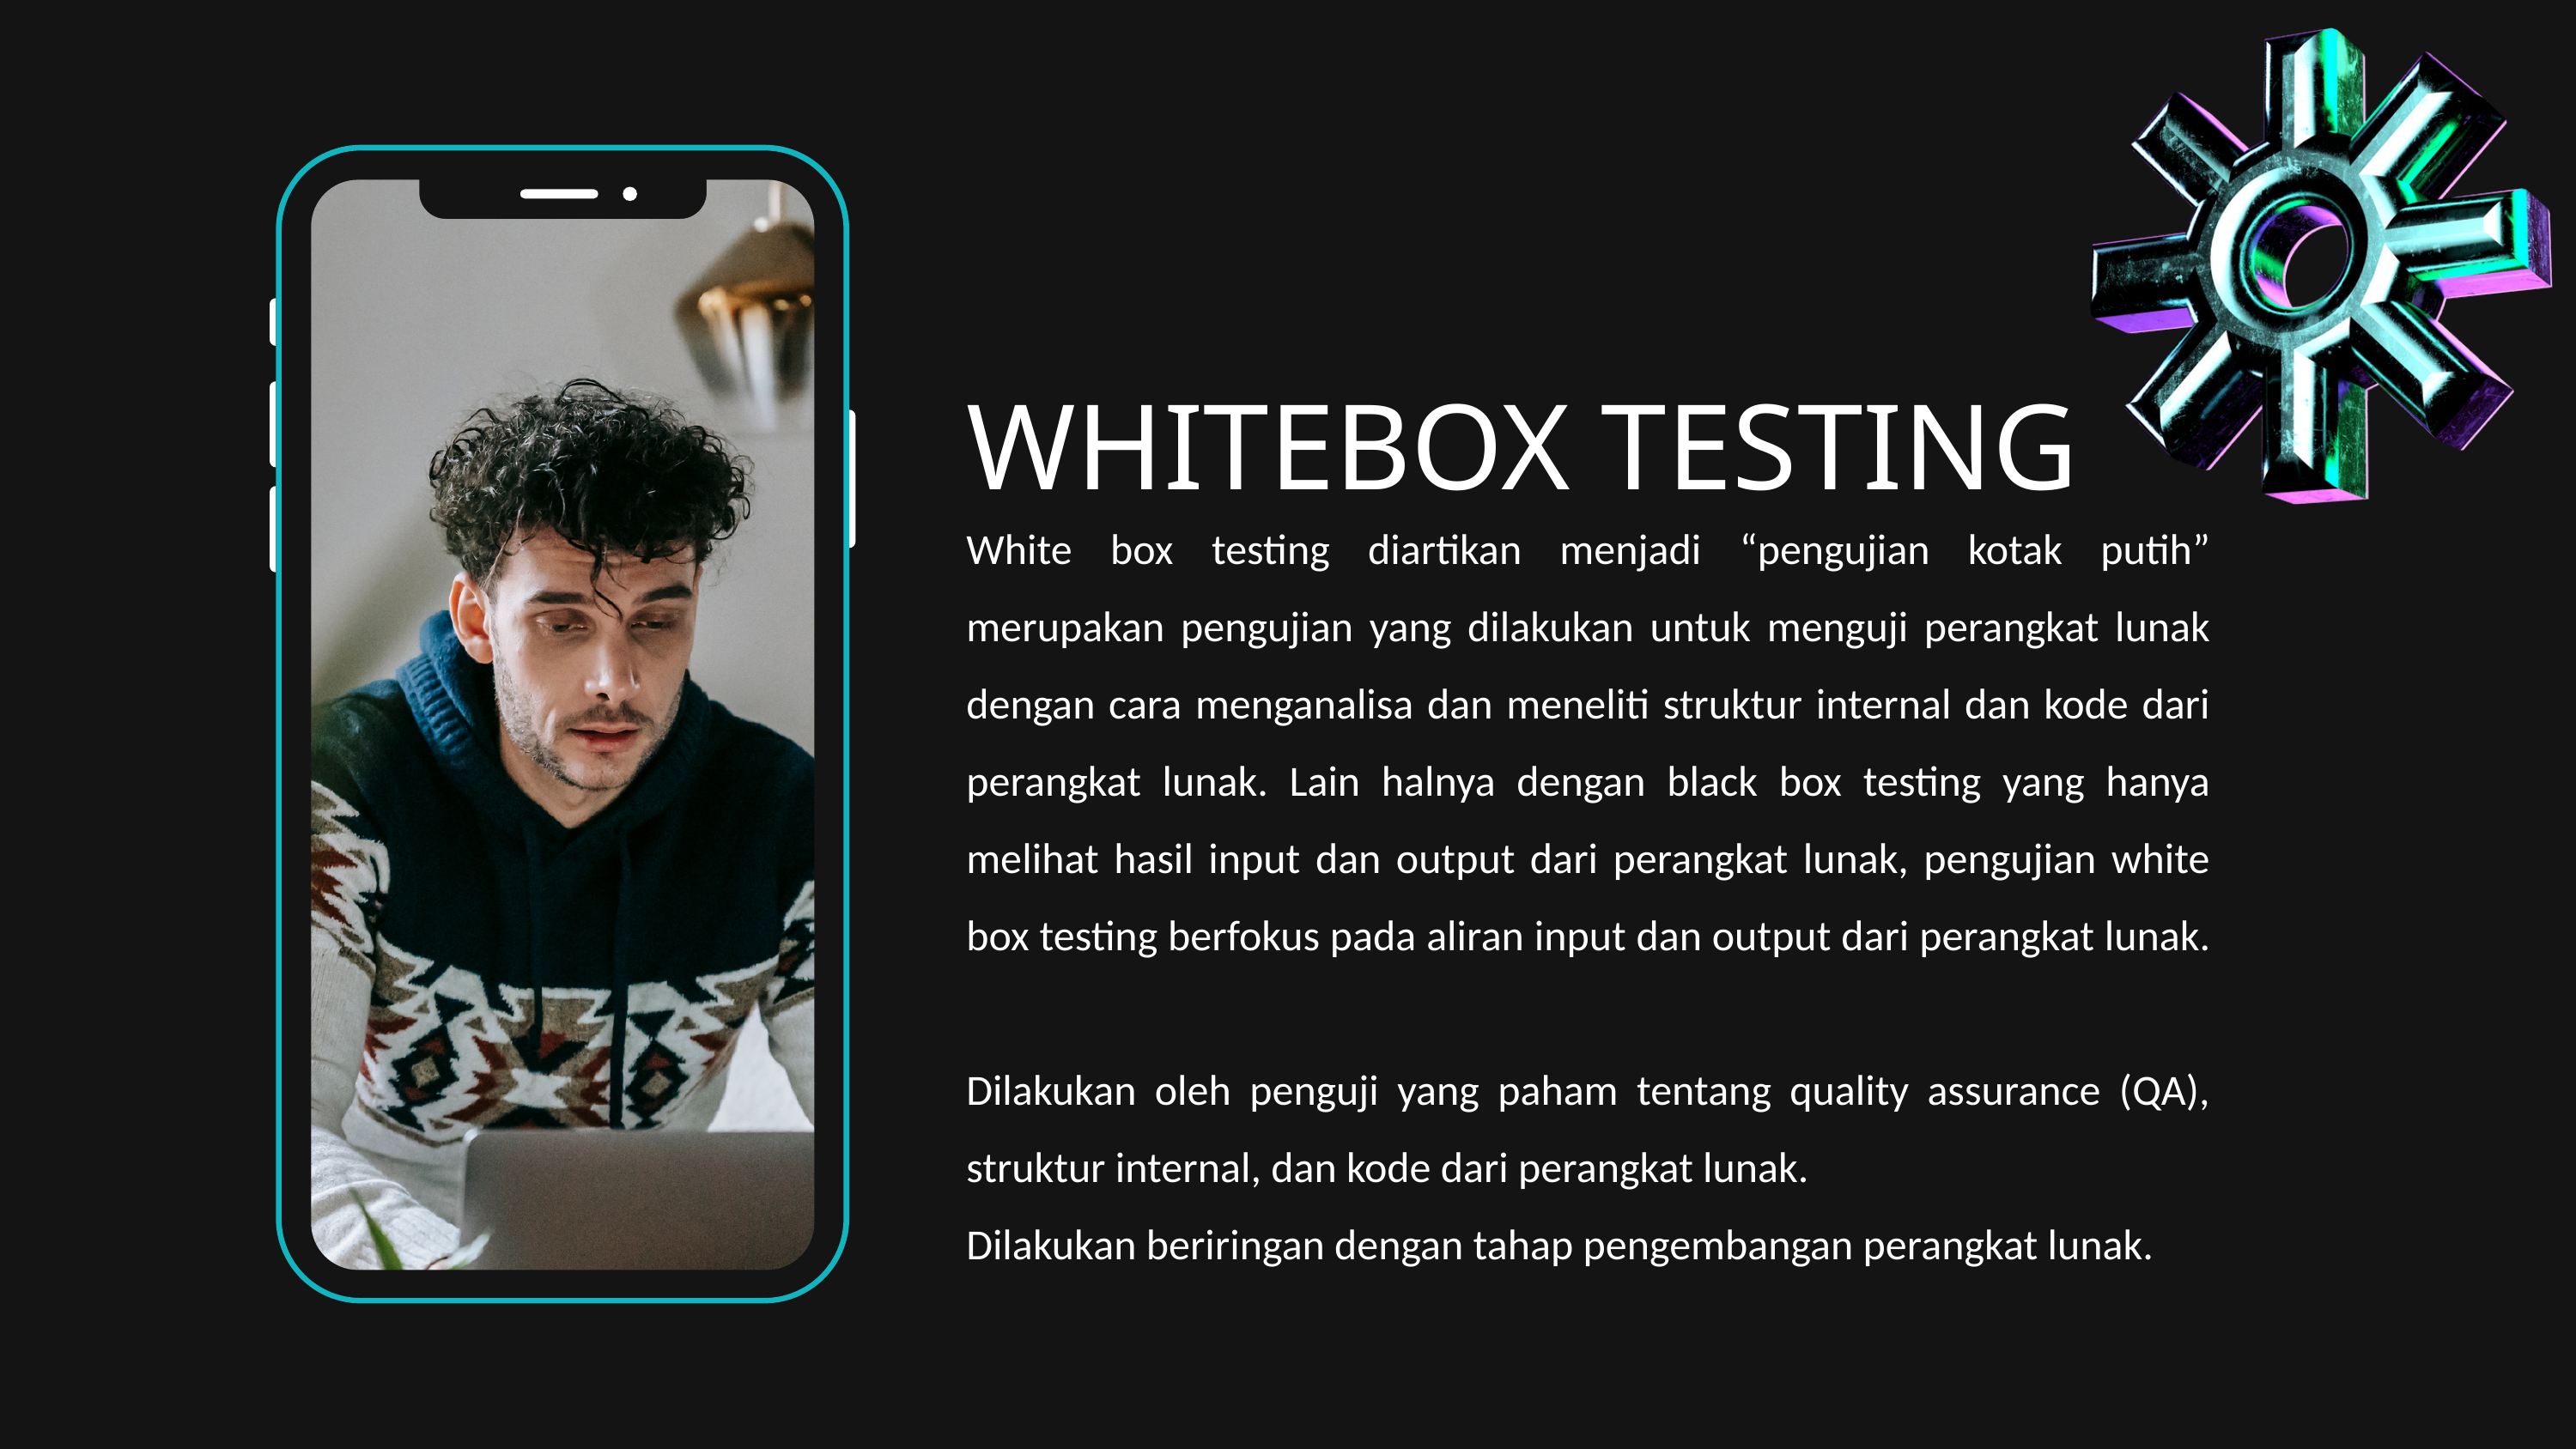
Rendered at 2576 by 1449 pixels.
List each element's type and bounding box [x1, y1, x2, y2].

picture [2090, 27, 2554, 506]
text_box [269, 144, 856, 1304]
text_box [966, 319, 2211, 1269]
